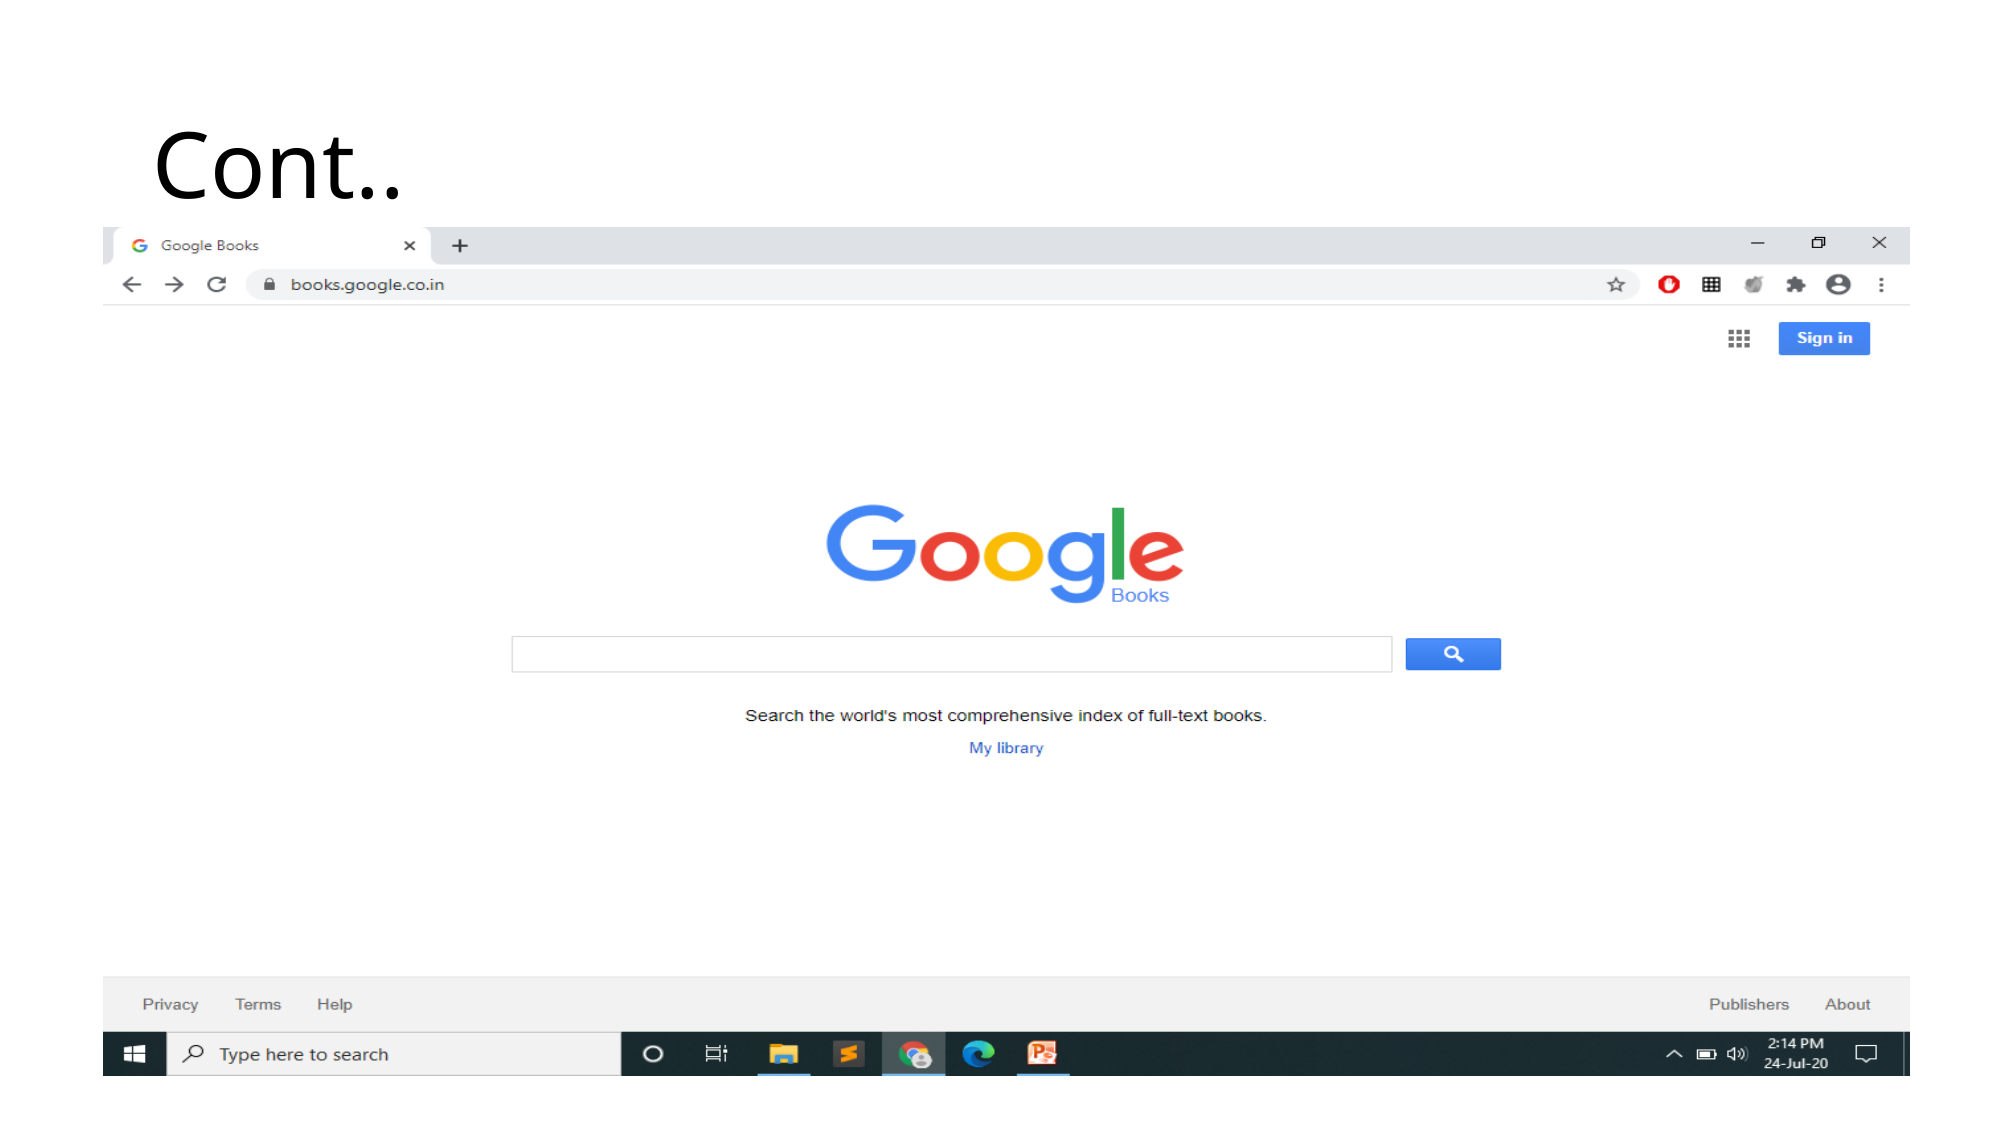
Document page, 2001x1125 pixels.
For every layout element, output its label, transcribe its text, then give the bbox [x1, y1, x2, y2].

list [103, 227, 1910, 1076]
title Cont.. [137, 59, 1863, 227]
